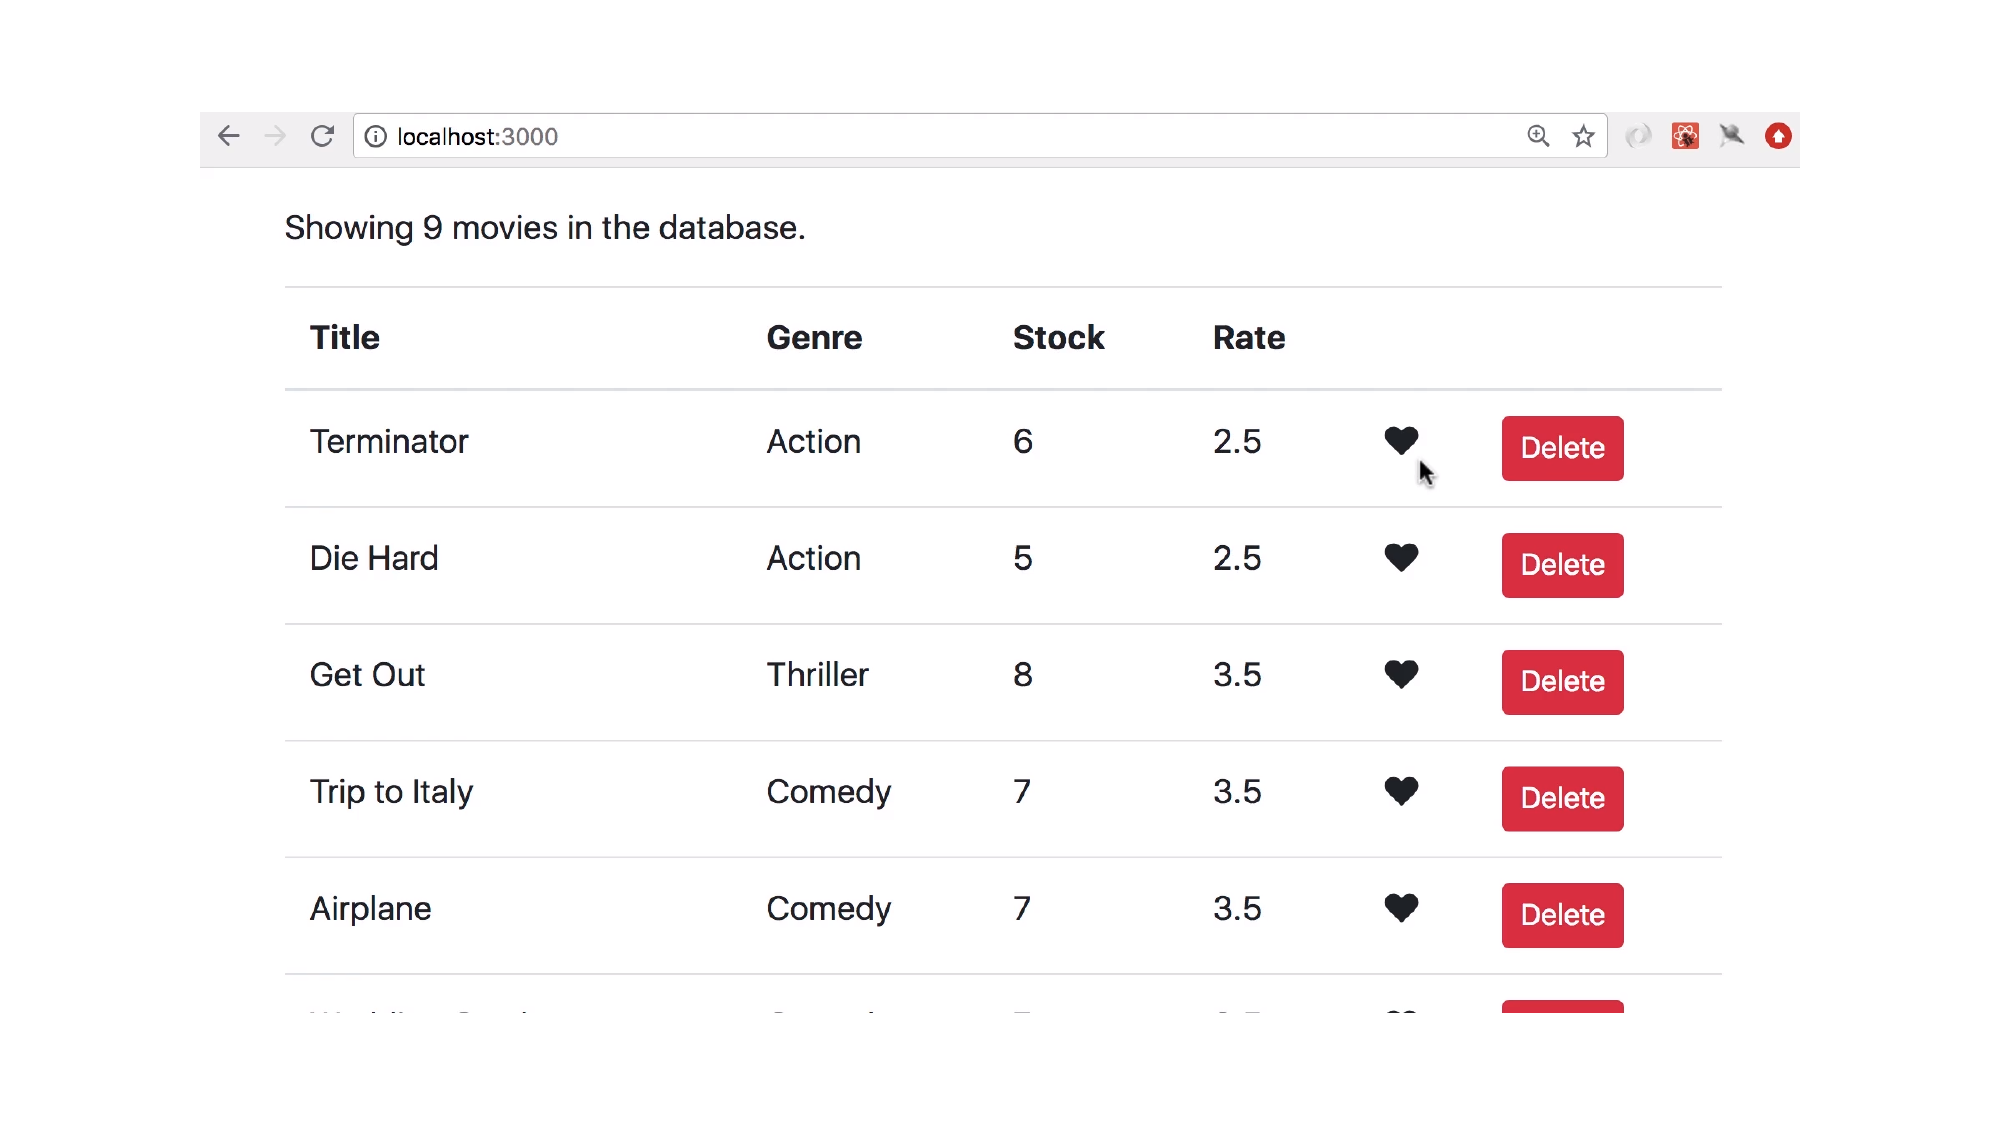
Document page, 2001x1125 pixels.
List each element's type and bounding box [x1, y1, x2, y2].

picture [199, 112, 1800, 1013]
